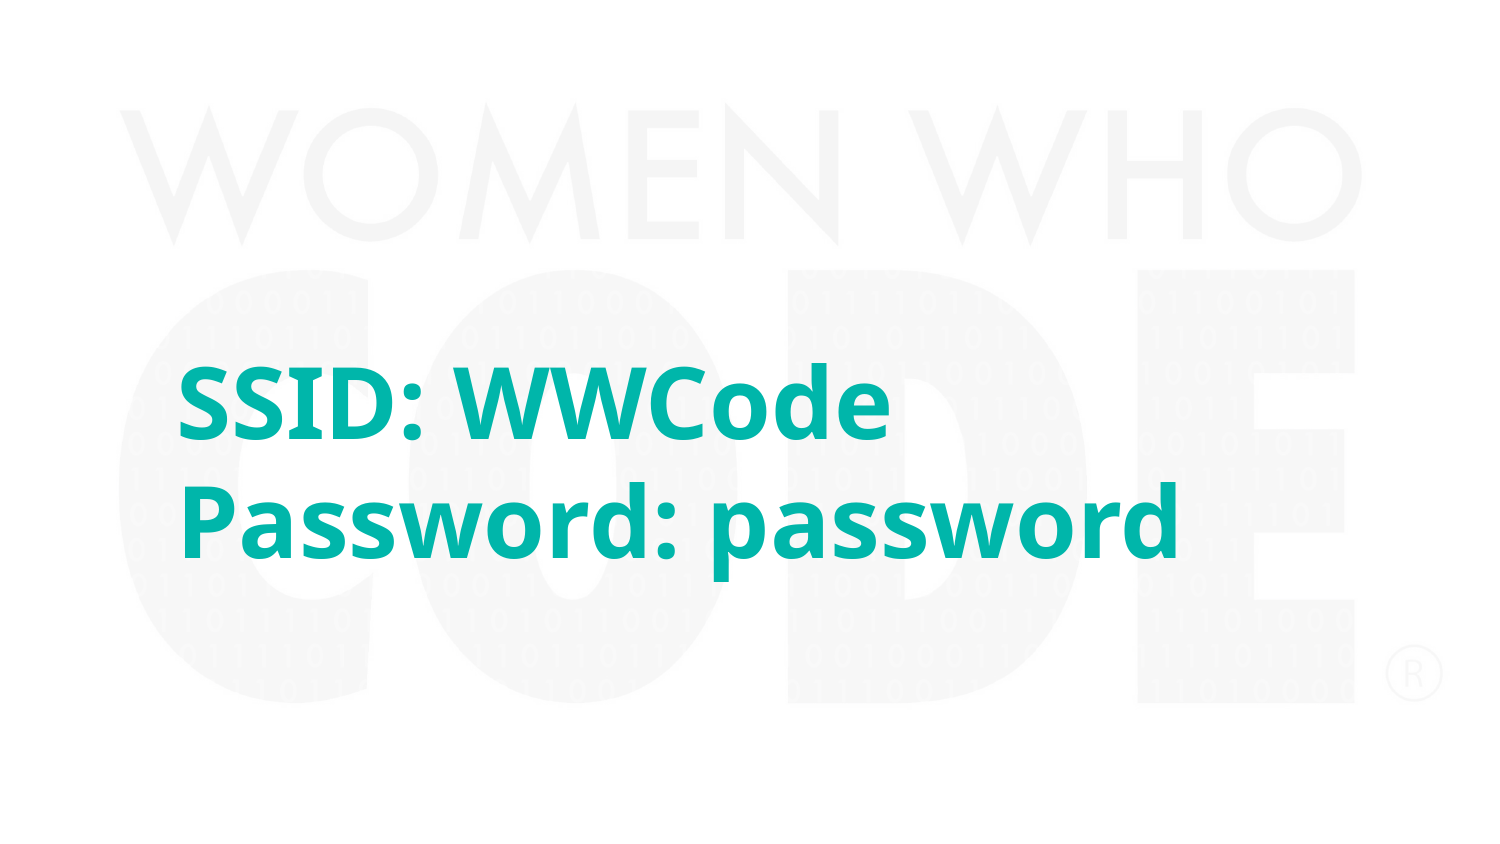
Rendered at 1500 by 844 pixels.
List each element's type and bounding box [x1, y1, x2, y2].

picture [0, 56, 1500, 757]
